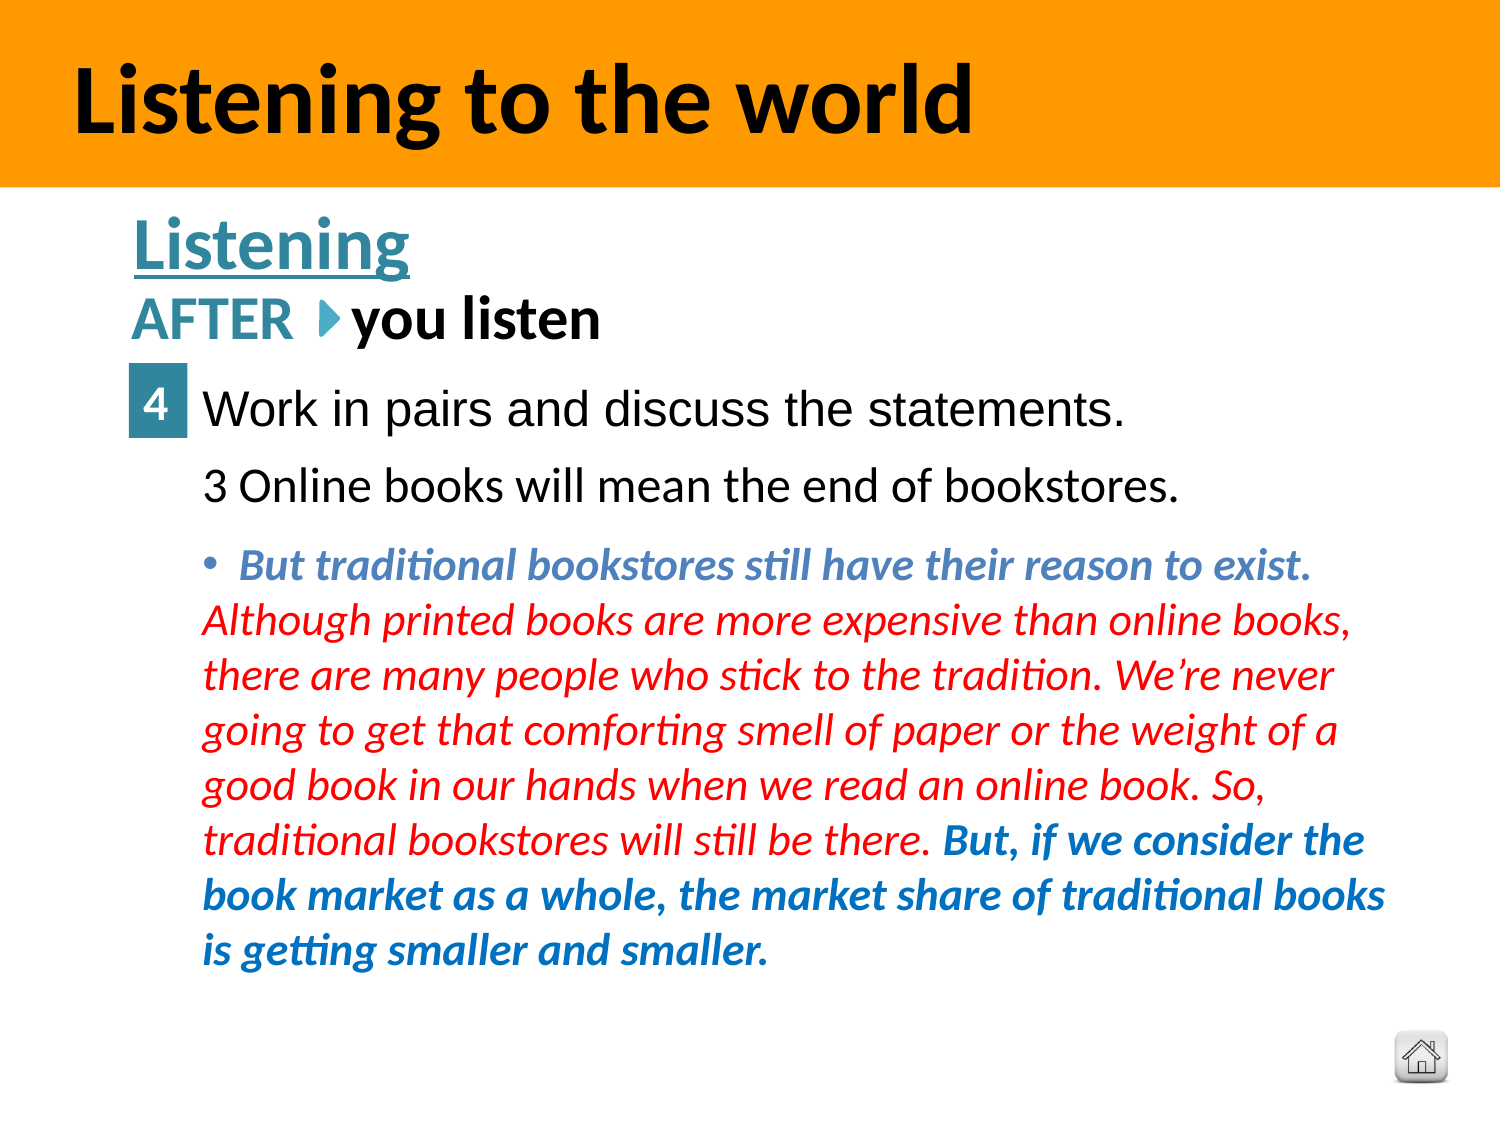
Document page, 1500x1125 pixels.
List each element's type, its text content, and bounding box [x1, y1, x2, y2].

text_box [128, 362, 1384, 445]
text_box Listening [119, 187, 426, 267]
text_box Listening to the world [0, 0, 1500, 190]
picture [1382, 1019, 1460, 1097]
text_box 3 Online books will mean the end of bookstores. [187, 453, 1313, 527]
text_box But traditional bookstores still have their reason to exist. Although printed books are more expensive than online books, there are many people who stick to the tradition. We’re never going to get that comforting smell of paper or the weight of a good book in our hands when we read an online book. So, traditional bookstores will still be there. But, if we consider the book market as a whole, the market share of traditional books is getting smaller and smaller. [187, 527, 1430, 982]
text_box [116, 269, 762, 361]
